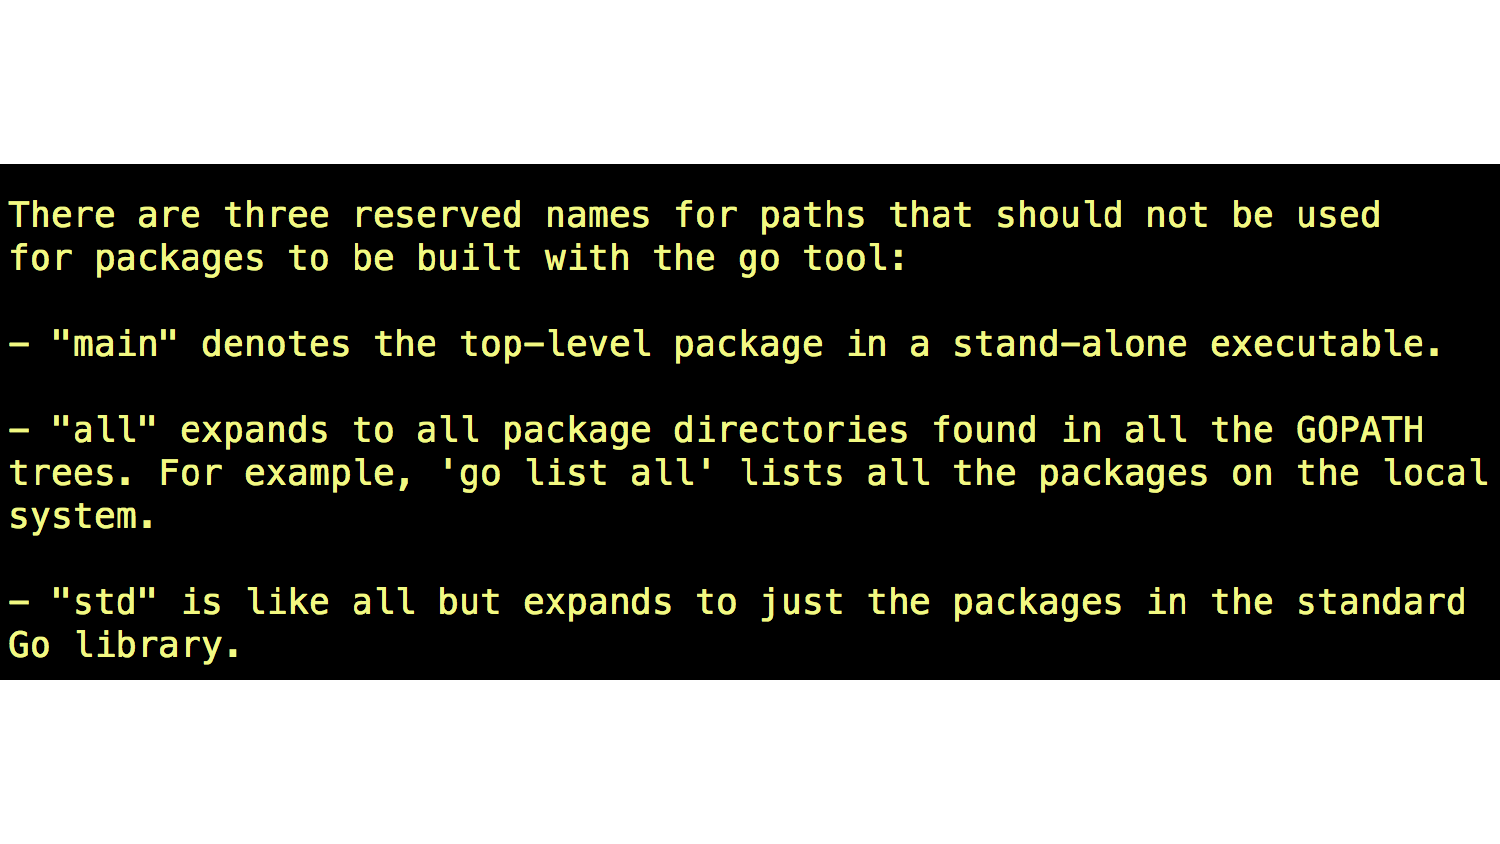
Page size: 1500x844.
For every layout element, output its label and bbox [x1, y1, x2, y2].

picture [0, 164, 1500, 680]
